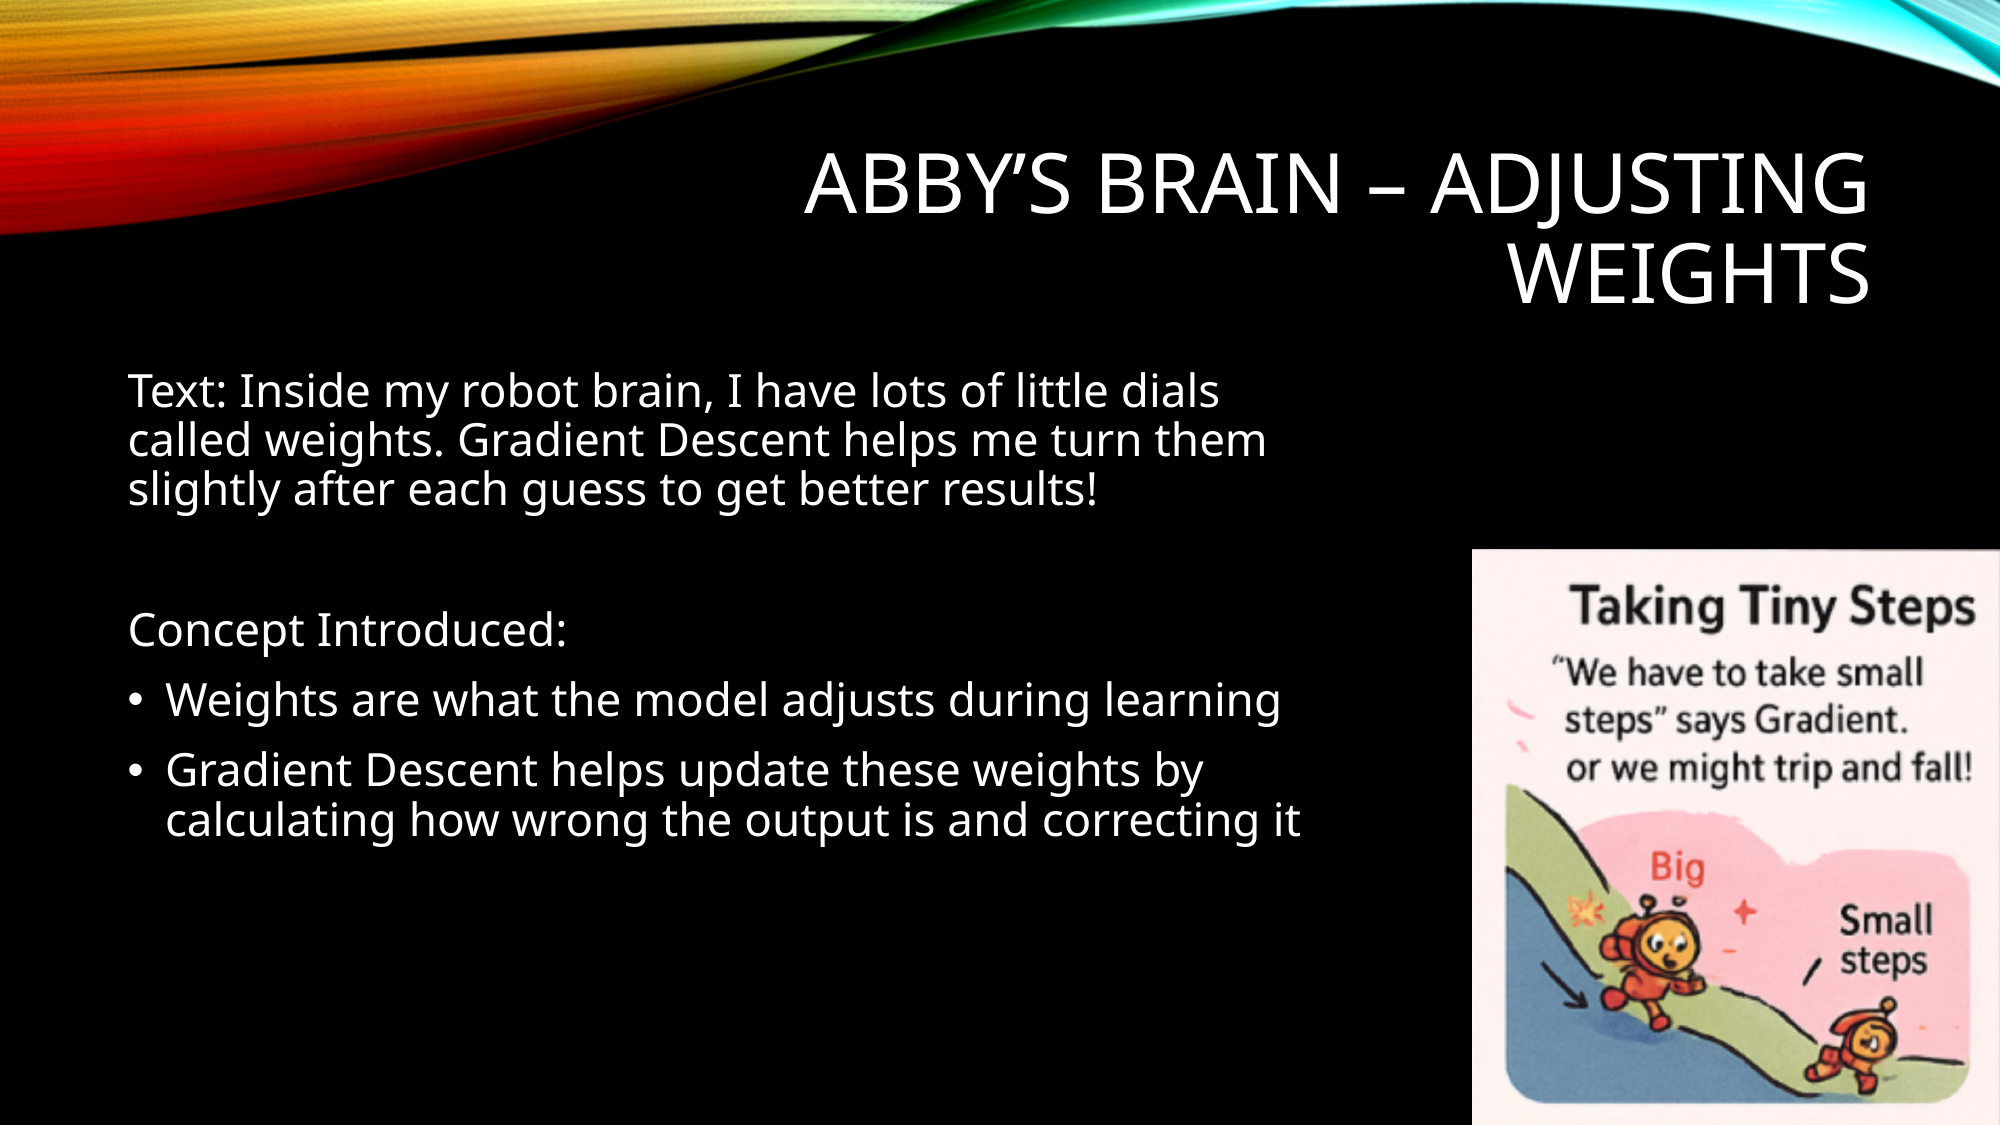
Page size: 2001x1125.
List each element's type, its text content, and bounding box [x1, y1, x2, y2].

list Text: Inside my robot brain, I have lots of little dials called weights. Gradient Descent helps me turn them slightly after each guess to get better results! Concept Introduced: Weights are what the model adjusts during learning Gradient Descent helps update these weights by calculating how wrong the output is and correcting it [112, 360, 1338, 1021]
picture [1471, 549, 2000, 1125]
title Abby’s brain – adjusting weights [474, 125, 1888, 338]
picture [0, 0, 2000, 237]
